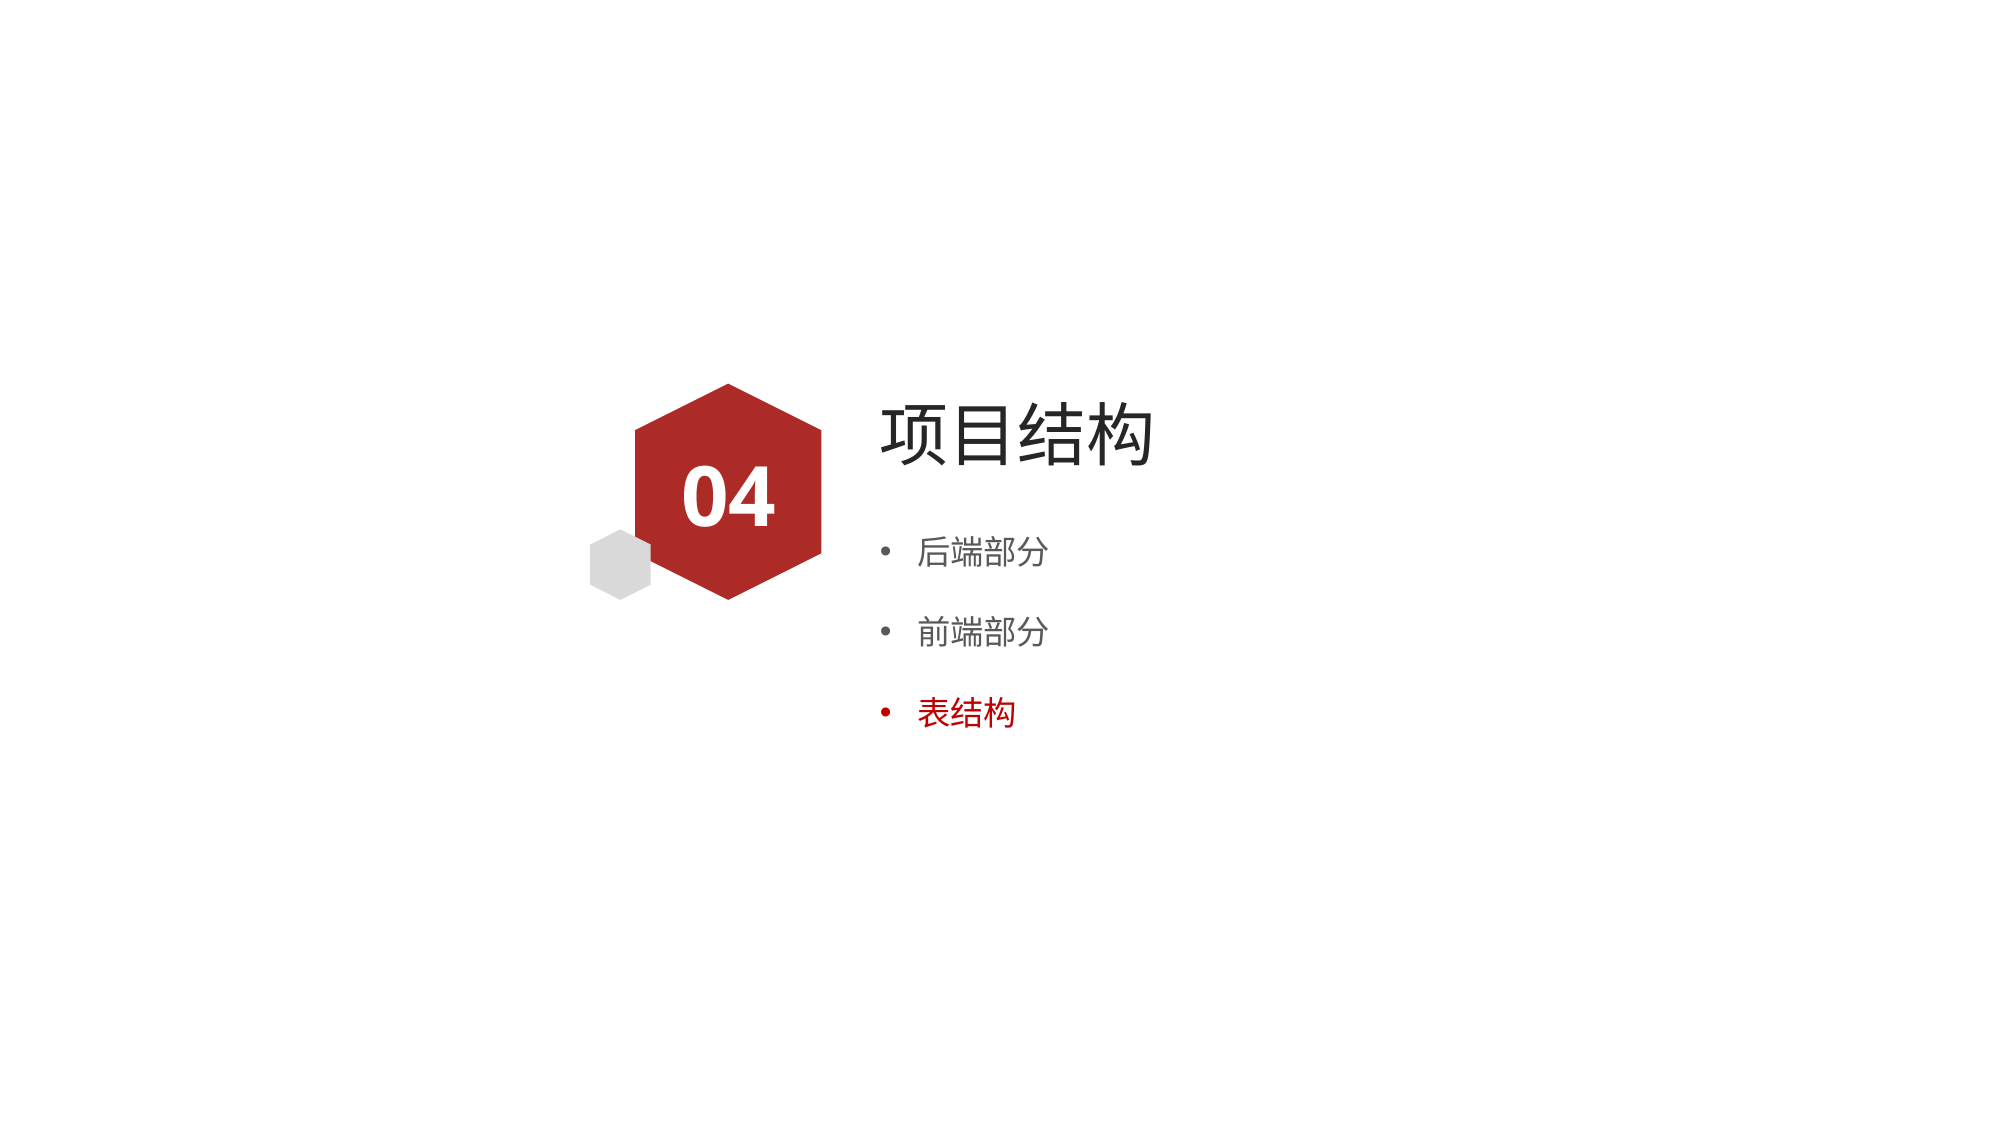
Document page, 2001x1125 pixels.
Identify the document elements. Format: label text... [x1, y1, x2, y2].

list 04 [636, 404, 822, 594]
list 后端部分 前端部分 表结构 [864, 503, 1762, 837]
title 项目结构 [864, 393, 1969, 484]
